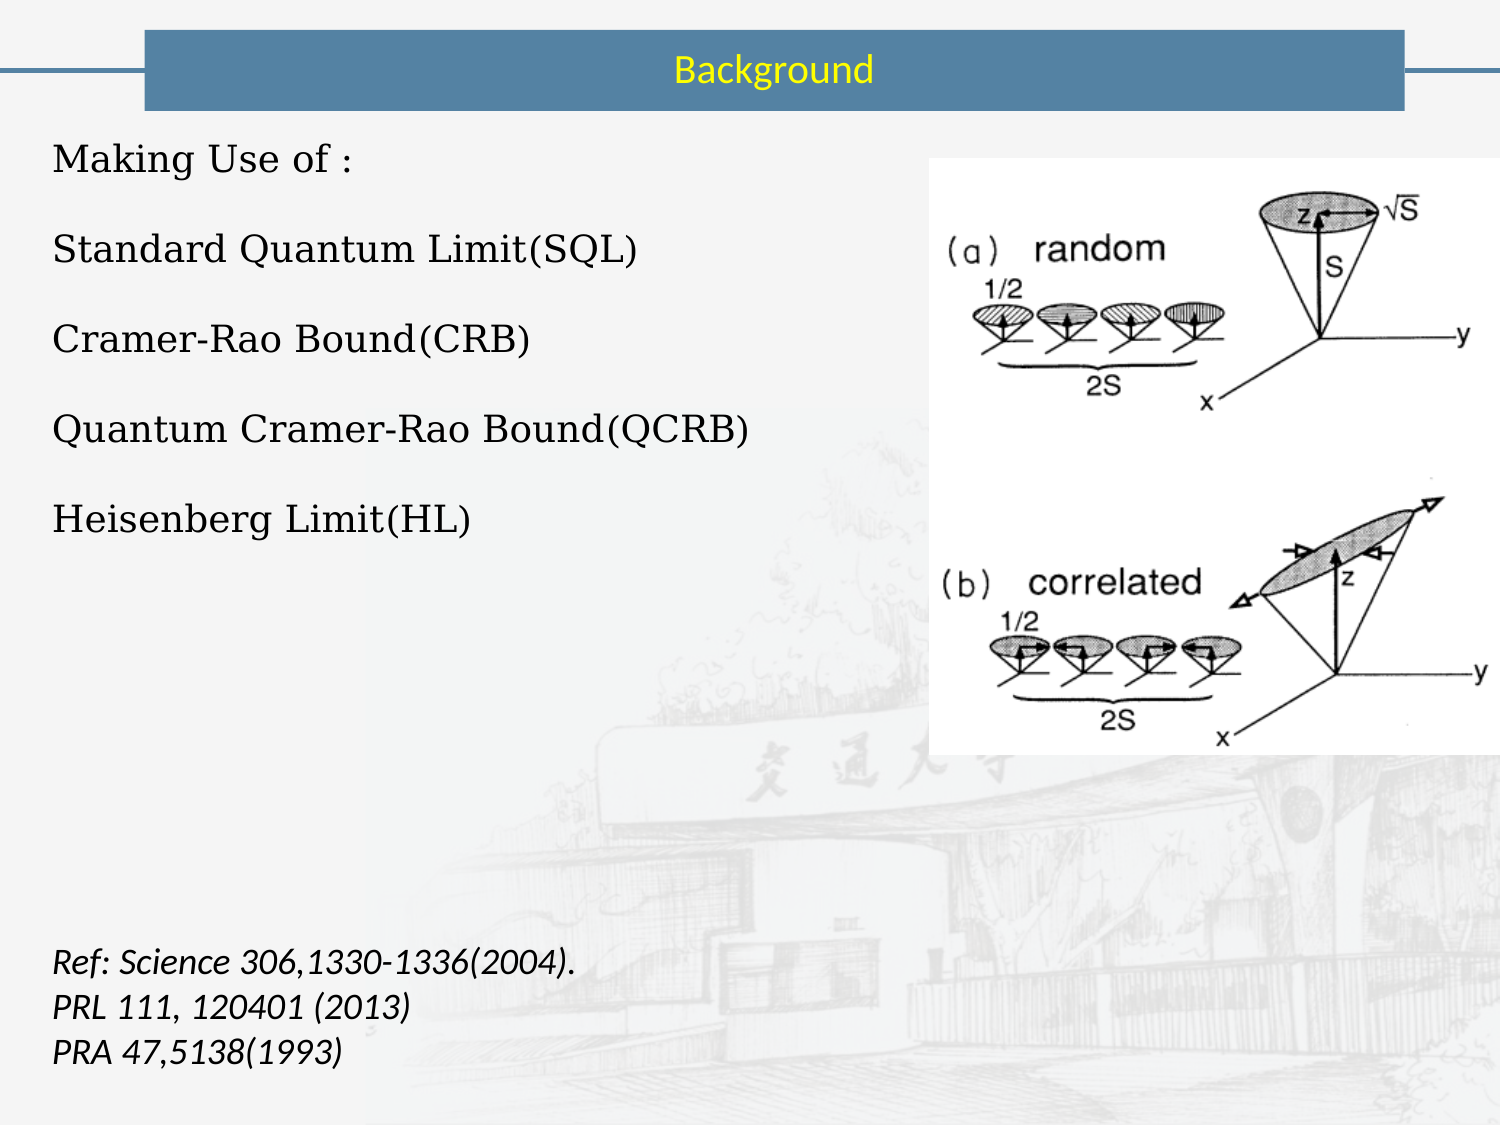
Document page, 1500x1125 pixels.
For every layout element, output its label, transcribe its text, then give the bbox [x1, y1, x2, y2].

text_box Background [144, 29, 1405, 111]
text_box Ref: Science 306,1330-1336(2004). PRL 111, 120401 (2013) PRA 47,5138(1993) [37, 930, 1293, 1080]
picture [929, 158, 1500, 756]
